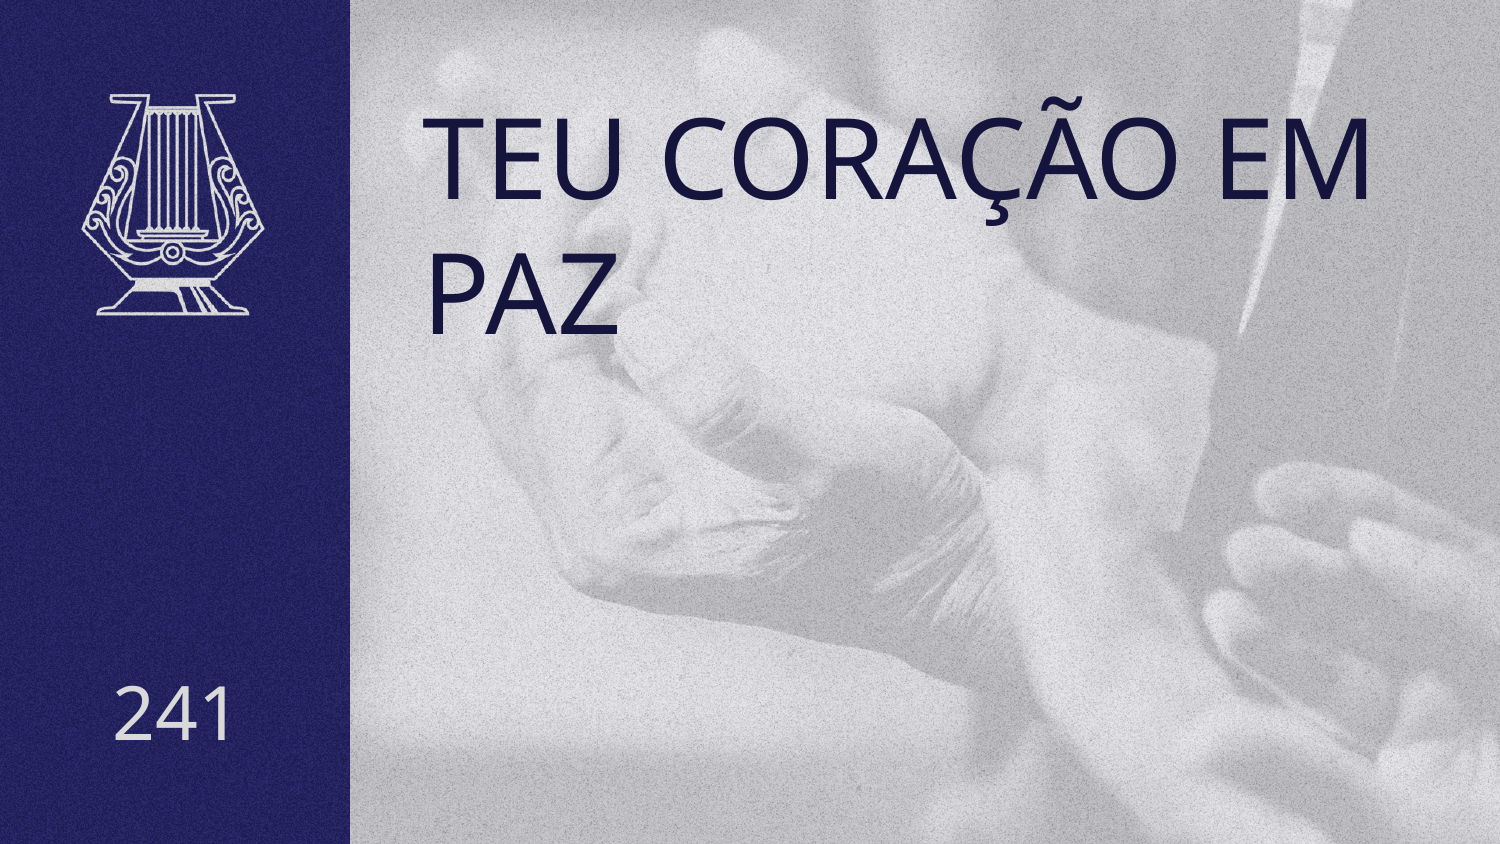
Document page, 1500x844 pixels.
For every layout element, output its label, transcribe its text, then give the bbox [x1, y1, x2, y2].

picture [0, 0, 1500, 844]
title TEU CORAÇÃO EM PAZ [407, 79, 1447, 777]
list 241 [76, 658, 278, 765]
